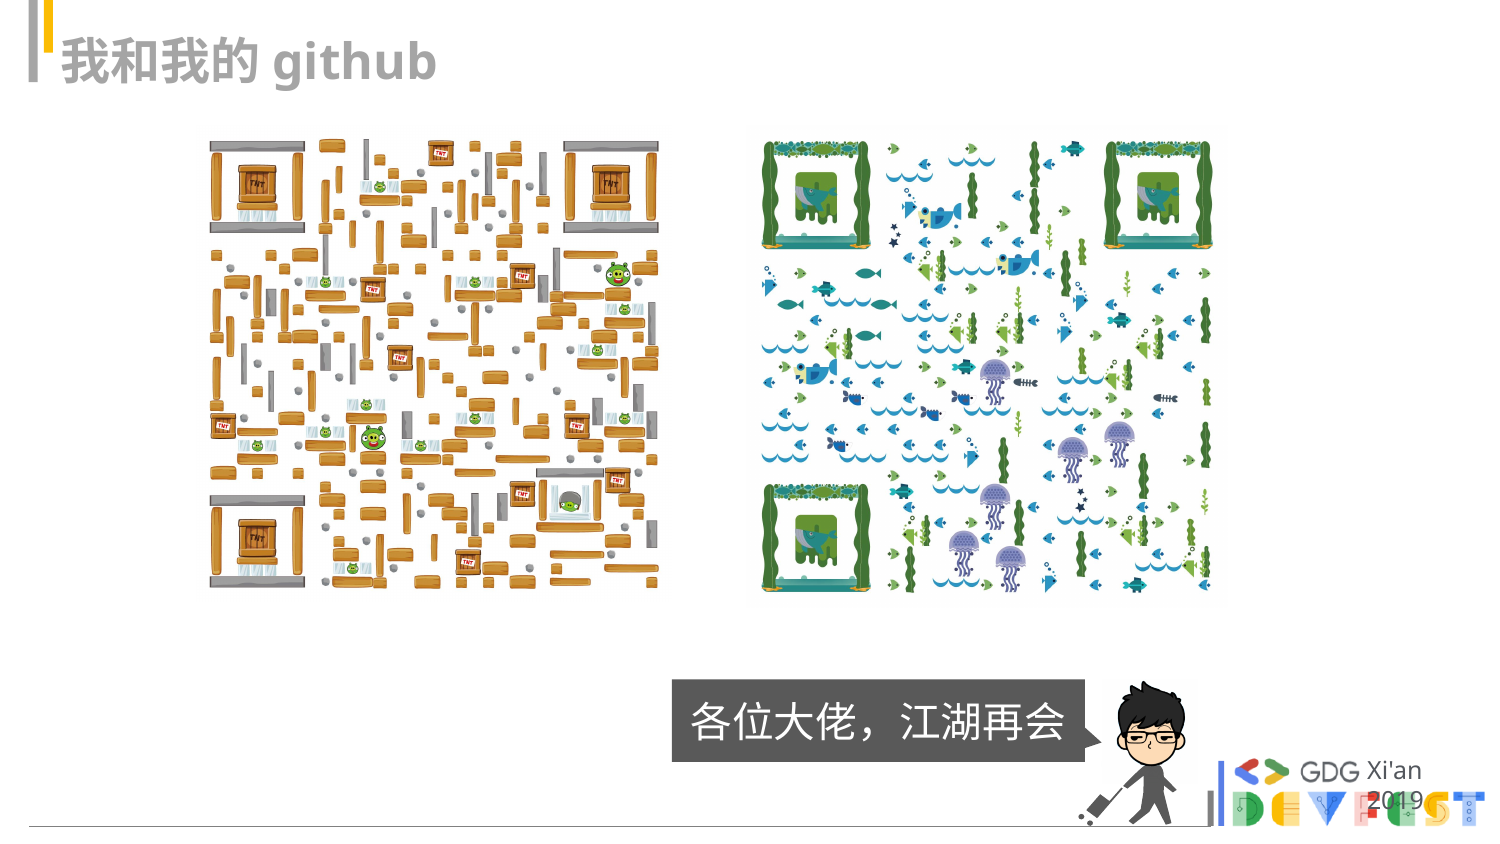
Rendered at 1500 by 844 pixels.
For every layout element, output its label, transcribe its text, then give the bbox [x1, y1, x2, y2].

picture [1101, 678, 1199, 785]
text_box 各位大佬，江湖再会 [669, 677, 1096, 764]
picture [1224, 752, 1498, 835]
picture [746, 125, 1229, 608]
picture [196, 125, 673, 602]
title 我和我的github [0, 11, 577, 107]
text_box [1077, 762, 1177, 827]
